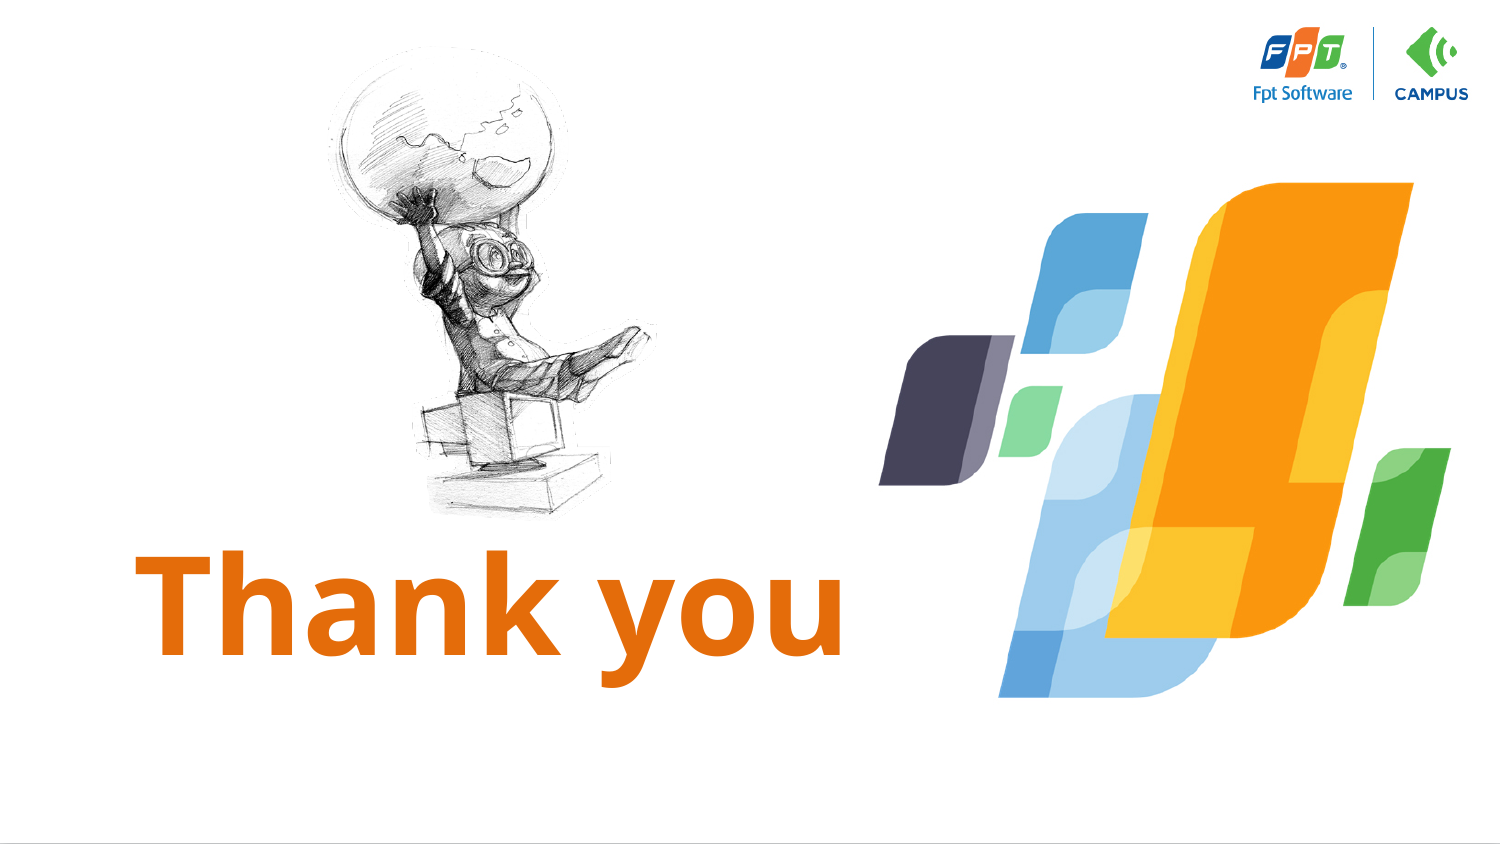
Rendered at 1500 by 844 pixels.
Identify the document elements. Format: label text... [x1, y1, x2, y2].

title Thank you [72, 545, 912, 657]
picture [0, 0, 1500, 844]
